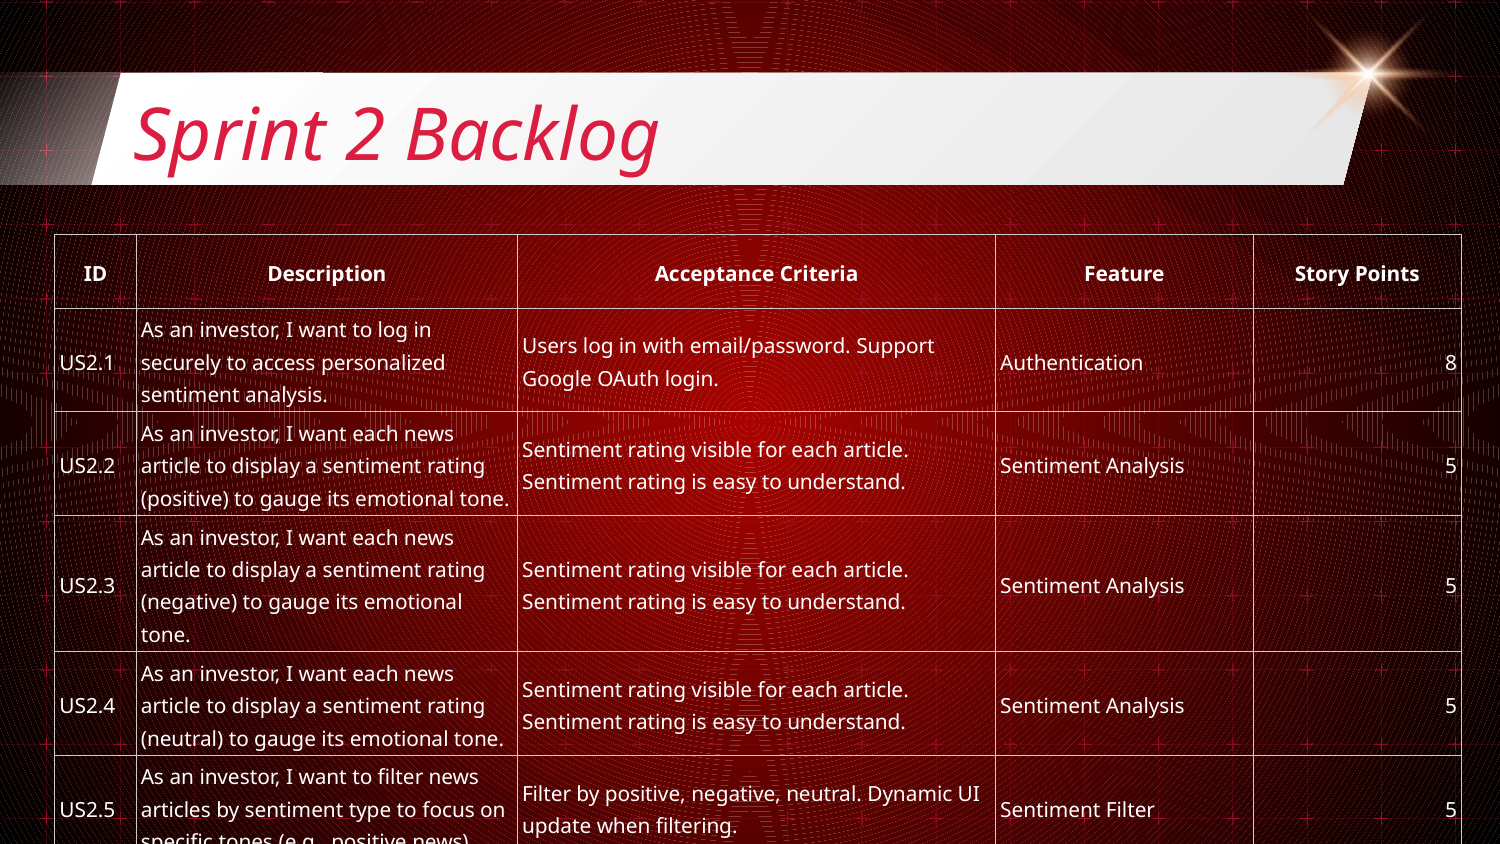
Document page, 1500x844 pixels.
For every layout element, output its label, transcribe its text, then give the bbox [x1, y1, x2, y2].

table_cell US2.2 [55, 412, 136, 515]
table_cell US2.3 [55, 516, 136, 651]
table_cell Authentication [996, 309, 1253, 411]
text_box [0, 72, 1373, 185]
table_header Story Points [1254, 235, 1461, 308]
table_cell As an investor, I want each news article to display a sentiment rating (negative) to gauge its emotional tone. [137, 516, 517, 651]
table_cell 8 [1254, 309, 1461, 411]
table_cell 5 [1254, 756, 1461, 844]
table_cell 5 [1254, 412, 1461, 515]
table_header Feature [996, 235, 1253, 308]
table_cell Filter by positive, negative, neutral. Dynamic UI update when filtering. [518, 756, 995, 844]
table_cell As an investor, I want to log in securely to access personalized sentiment analysis. [137, 309, 517, 411]
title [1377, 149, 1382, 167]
table_header Description [137, 235, 517, 308]
table_cell US2.1 [55, 309, 136, 411]
table_cell Sentiment Analysis [996, 516, 1253, 651]
table_cell Sentiment rating visible for each article. Sentiment rating is easy to understand. [518, 516, 995, 651]
table_cell 5 [1254, 516, 1461, 651]
table_header Acceptance Criteria [518, 235, 995, 308]
table_header ID [55, 235, 136, 308]
picture [0, 0, 1500, 844]
table_cell Sentiment rating visible for each article. Sentiment rating is easy to understand. [518, 412, 995, 515]
table_cell Sentiment Analysis [996, 652, 1253, 755]
table_cell As an investor, I want each news article to display a sentiment rating (positive) to gauge its emotional tone. [137, 412, 517, 515]
table_cell US2.5 [55, 756, 136, 844]
table_cell Sentiment Analysis [996, 412, 1253, 515]
table_cell Sentiment rating visible for each article. Sentiment rating is easy to understand. [518, 652, 995, 755]
table_cell As an investor, I want to filter news articles by sentiment type to focus on specific tones (e.g., positive news). [137, 756, 517, 844]
table_cell As an investor, I want each news article to display a sentiment rating (neutral) to gauge its emotional tone. [137, 652, 517, 755]
table_cell 5 [1254, 652, 1461, 755]
table_cell Users log in with email/password. Support Google OAuth login. [518, 309, 995, 411]
table_cell US2.4 [55, 652, 136, 755]
table_cell Sentiment Filter [996, 756, 1253, 844]
